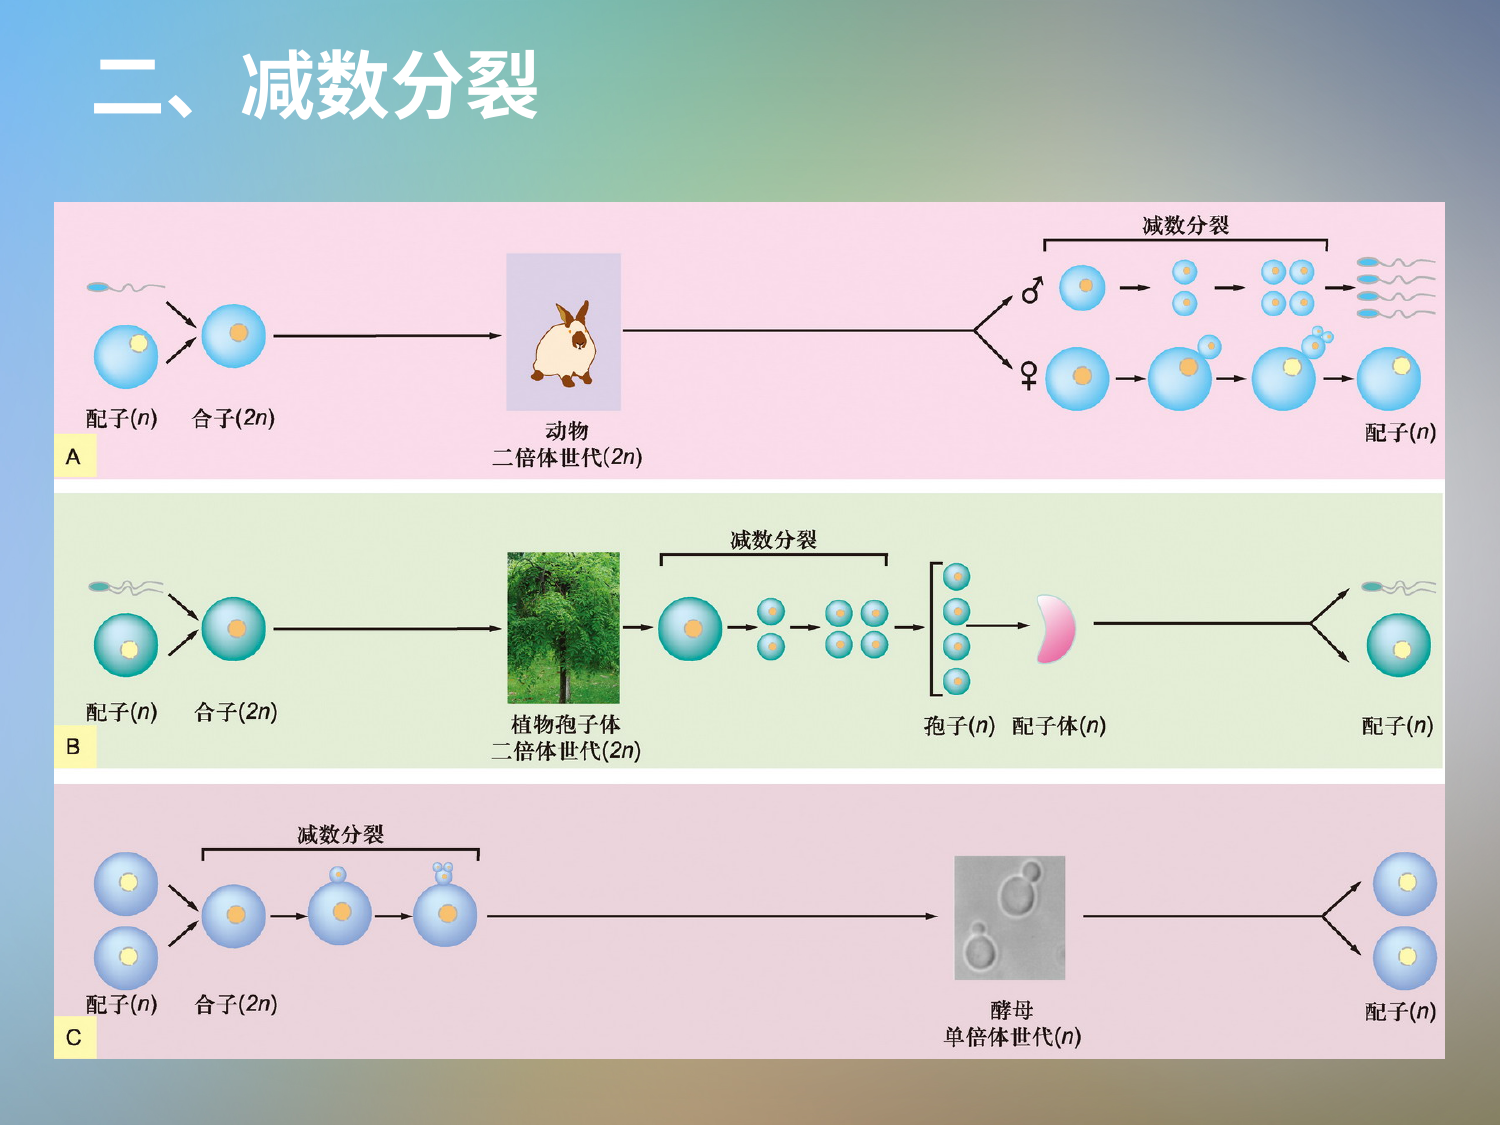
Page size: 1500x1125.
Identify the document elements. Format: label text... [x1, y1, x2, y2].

title 二、减数分裂 [75, 23, 1425, 143]
picture [0, 0, 1500, 1125]
